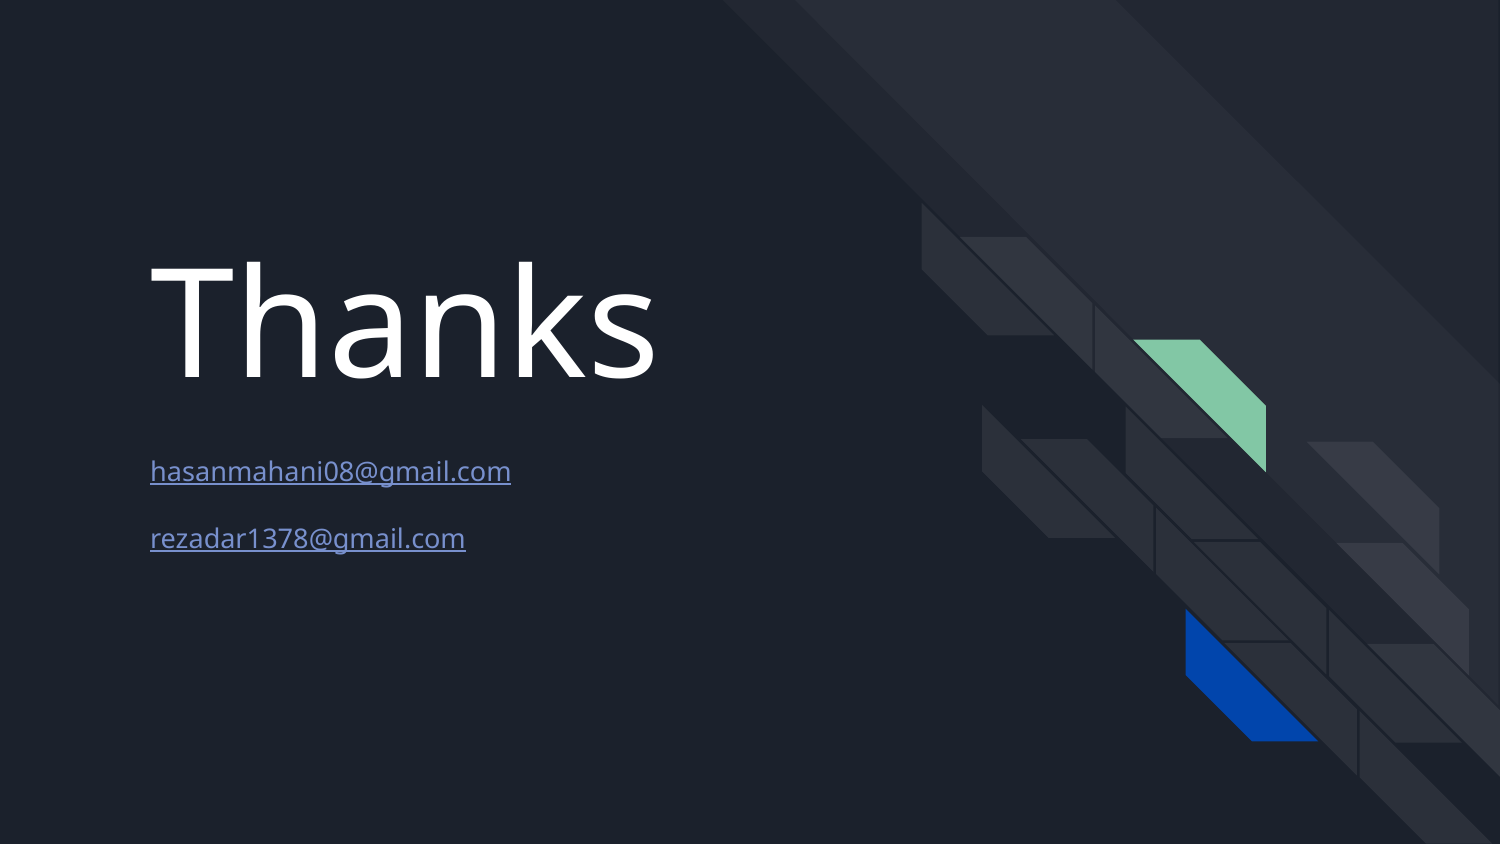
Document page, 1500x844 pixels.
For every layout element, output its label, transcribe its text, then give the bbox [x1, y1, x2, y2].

title Thanks [135, 210, 919, 425]
list hasanmahani08@gmail.com rezadar1378@gmail.com [135, 433, 919, 634]
